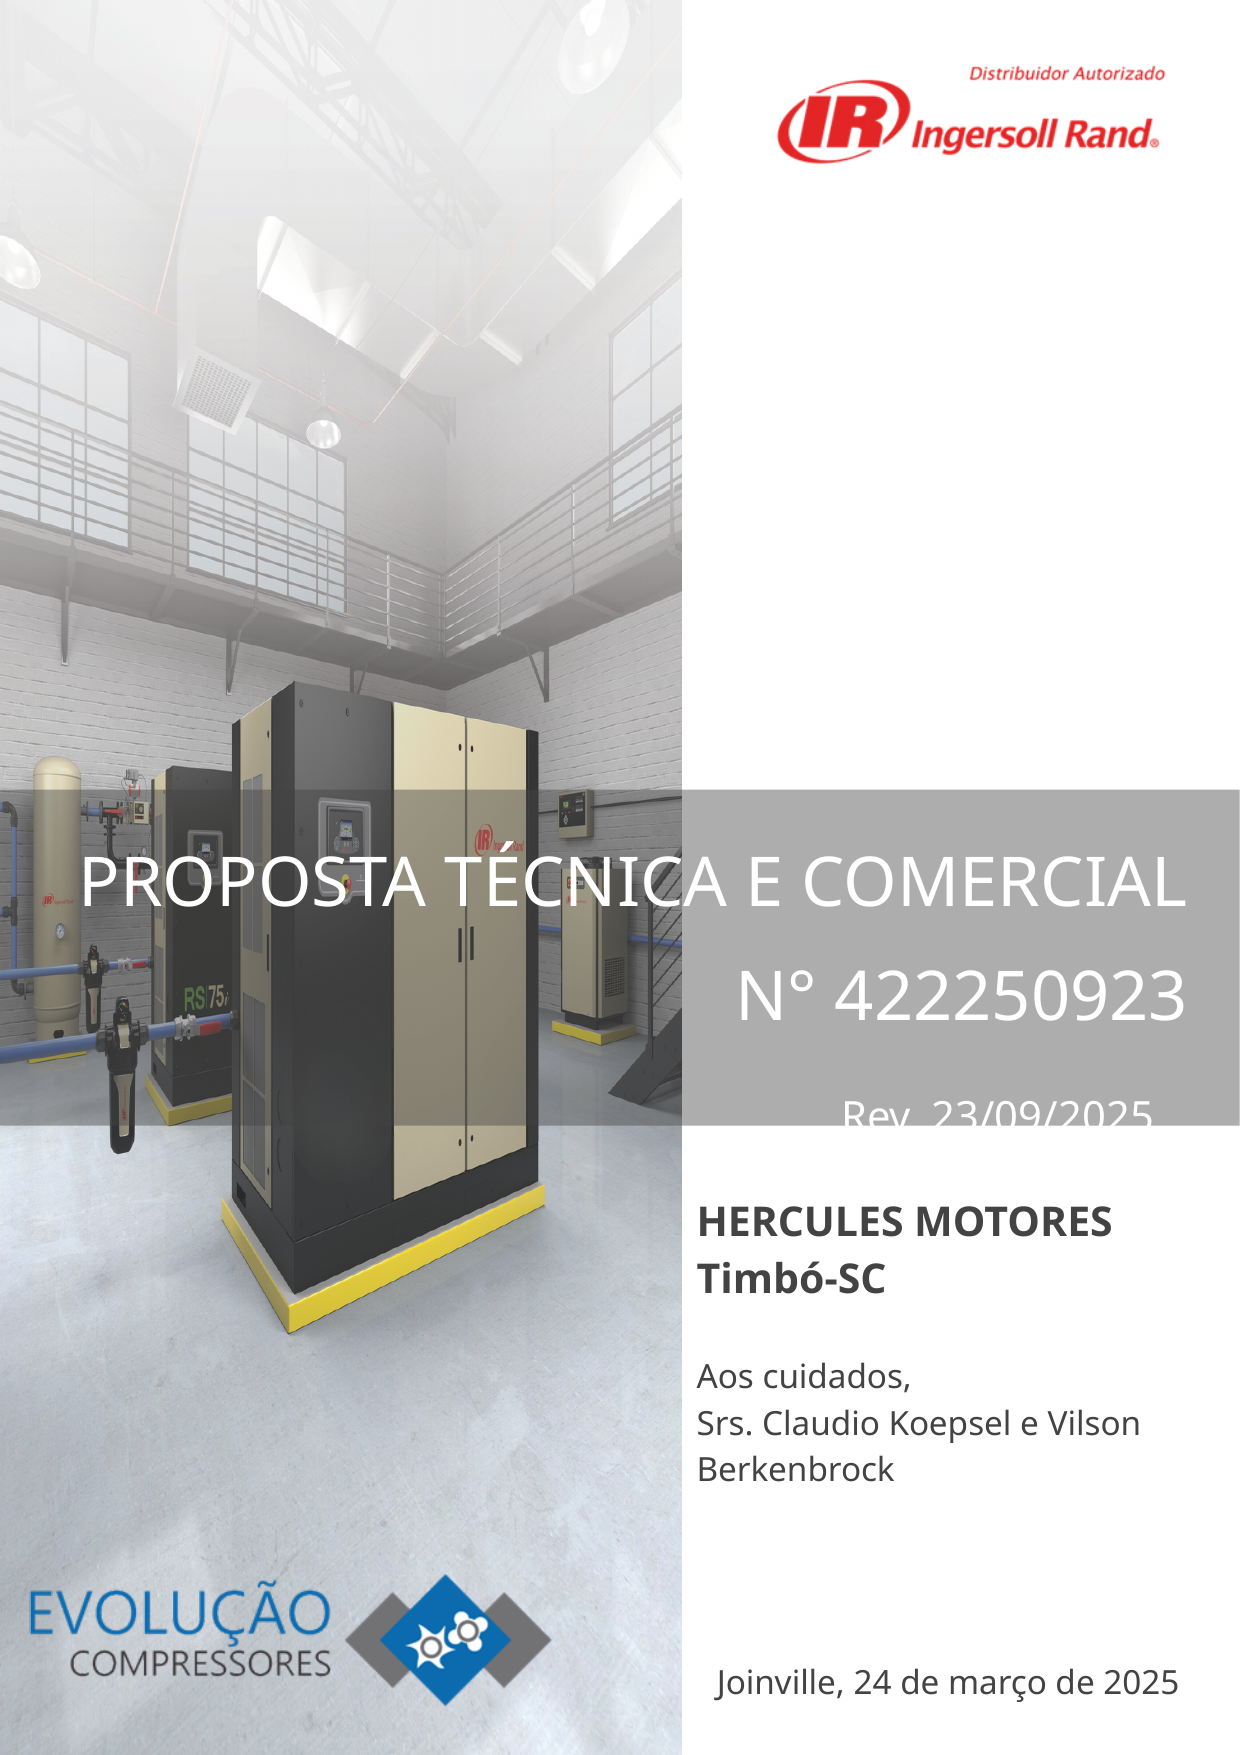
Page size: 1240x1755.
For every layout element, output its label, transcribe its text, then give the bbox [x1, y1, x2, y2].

text_box Rev. 23/09/2025 [17, 1135, 1155, 1140]
text_box Joinville, 24 de março de 2025 [716, 1654, 1217, 1701]
text_box [17, 1568, 556, 1713]
text_box Aos cuidados, Srs. Claudio Koepsel e Vilson Berkenbrock [696, 1348, 1240, 1535]
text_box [0, 789, 1240, 1126]
text_box [722, 17, 1223, 208]
text_box HERCULES MOTORES Timbó-SC [696, 1186, 1240, 1302]
text_box [0, 0, 682, 787]
text_box [0, 1134, 682, 1755]
